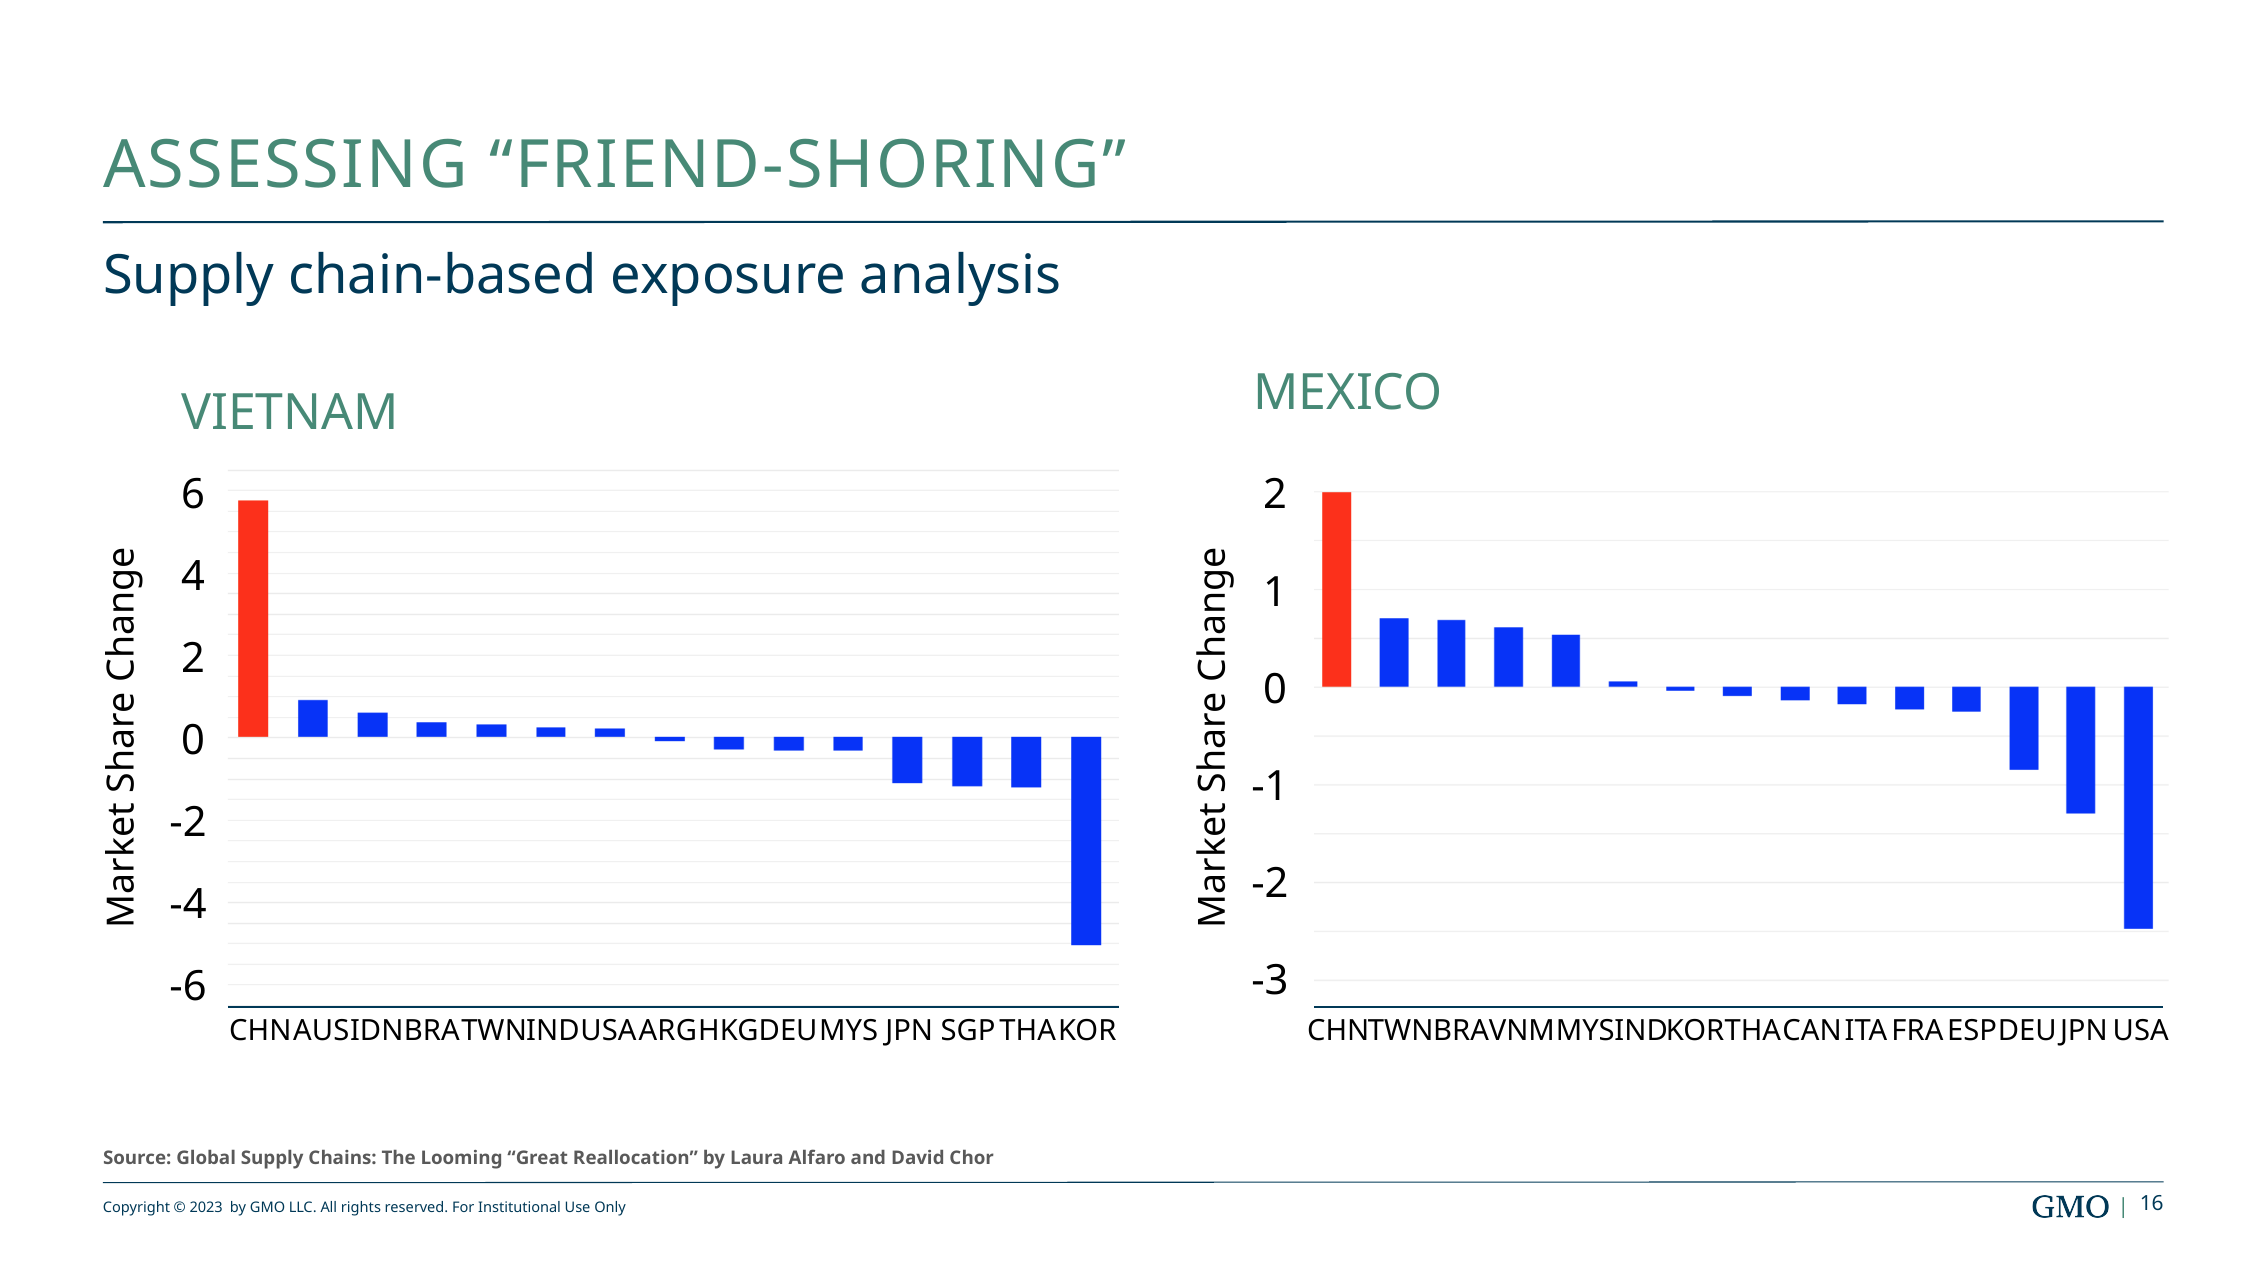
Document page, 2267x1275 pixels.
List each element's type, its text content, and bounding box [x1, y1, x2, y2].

picture [541, 1204, 548, 1212]
picture [198, 1201, 204, 1208]
picture [138, 1204, 143, 1212]
picture [399, 1204, 404, 1212]
picture [484, 1204, 491, 1212]
title Assessing “friend-shoring” [103, 75, 2164, 202]
picture [499, 1202, 504, 1212]
picture [469, 1204, 474, 1212]
list Source: Global Supply Chains: The Looming “Great Reallocation” by Laura Alfaro and David Chor [103, 1088, 2164, 1169]
picture [406, 1204, 412, 1212]
picture [453, 1202, 459, 1212]
picture [190, 1201, 196, 1210]
picture [174, 1201, 184, 1212]
picture [460, 1204, 467, 1212]
picture [415, 1204, 422, 1212]
list Supply chain-based exposure analysis [103, 239, 2164, 279]
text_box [88, 372, 1128, 1055]
picture [304, 1201, 312, 1208]
picture [532, 1204, 537, 1212]
picture [595, 1201, 604, 1208]
picture [522, 1202, 527, 1211]
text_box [1180, 351, 2181, 1055]
picture [508, 1202, 513, 1212]
